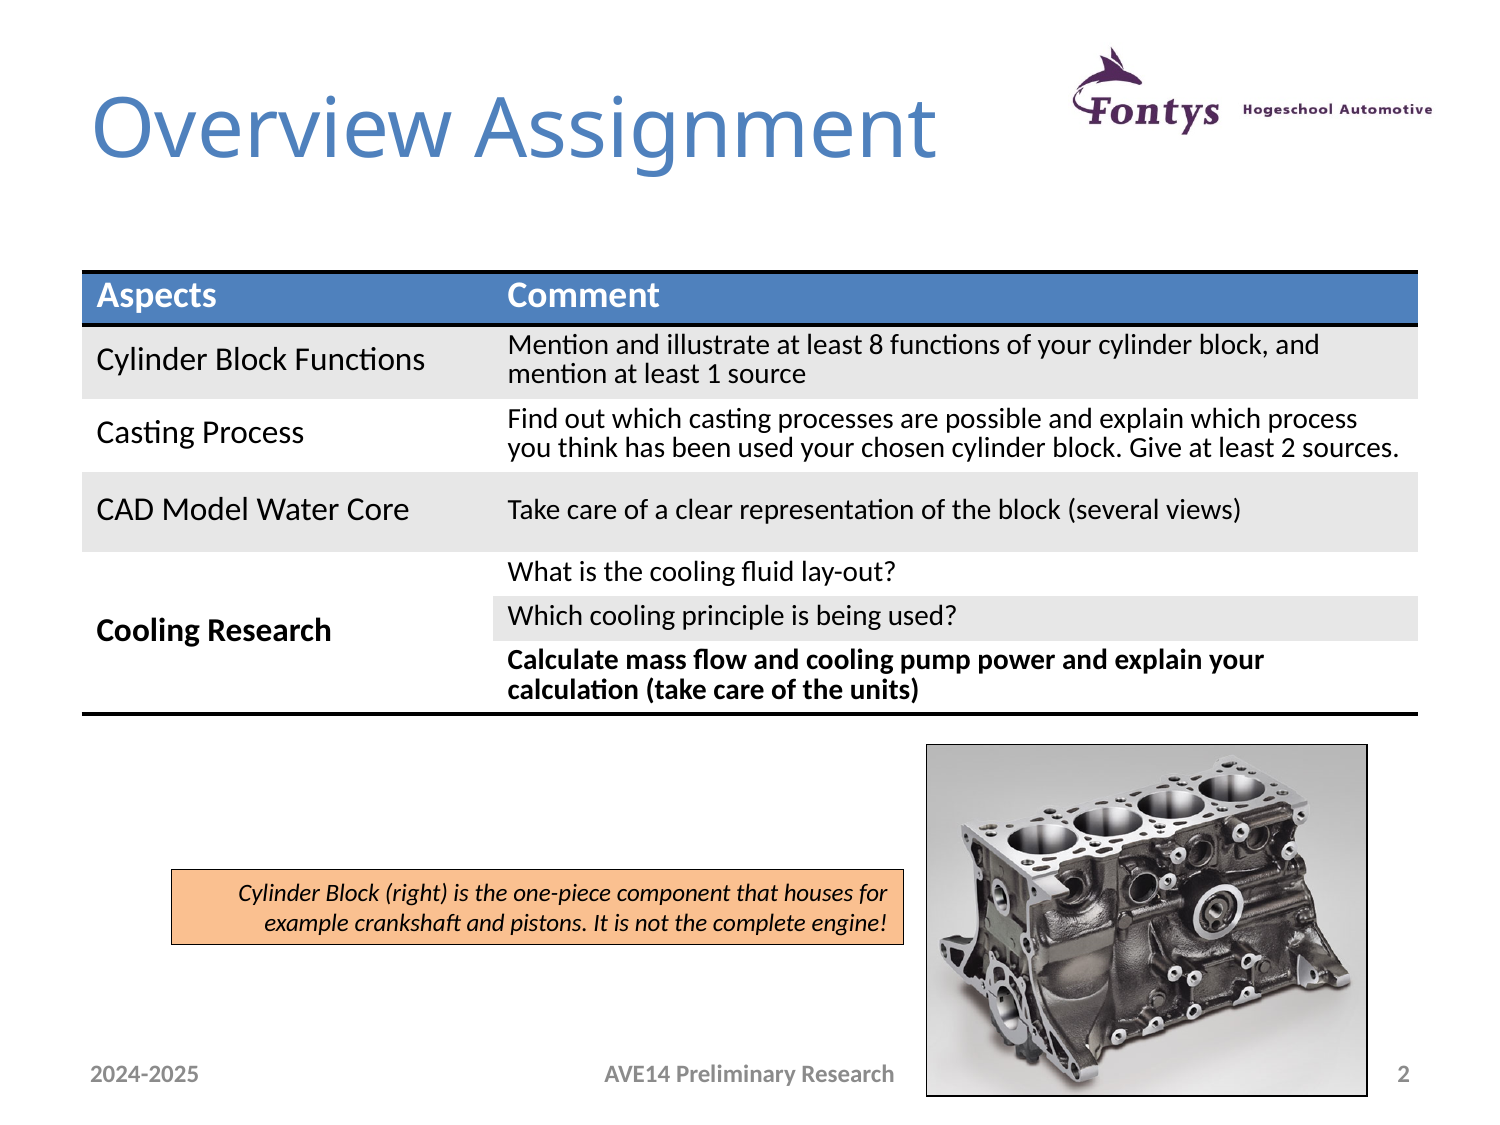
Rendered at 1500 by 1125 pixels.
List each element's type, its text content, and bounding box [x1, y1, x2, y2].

table_cell Find out which casting processes are possible and explain which process you think has been used your chosen cylinder block. Give at least 2 sources. [493, 399, 1418, 472]
table_cell Which cooling principle is being used? [493, 596, 1418, 641]
table_cell Cylinder Block Functions [82, 327, 493, 399]
table_header Comment [493, 274, 1418, 323]
text_box Cylinder Block (right) is the one-piece component that houses for example crankshaft and pistons. It is not the complete engine! [171, 869, 904, 945]
table_cell Casting Process [82, 399, 493, 472]
picture [1068, 42, 1436, 141]
table_cell Cooling Research [82, 552, 493, 712]
table_header Aspects [82, 274, 493, 323]
table_cell Calculate mass flow and cooling pump power and explain your calculation (take care of the units) [493, 641, 1418, 712]
picture [926, 744, 1367, 1096]
table_cell What is the cooling fluid lay-out? [493, 552, 1418, 596]
table_cell Take care of a clear representation of the block (several views) [493, 472, 1418, 552]
table_cell CAD Model Water Core [82, 472, 493, 552]
title Overview Assignment [75, 45, 1425, 263]
slide_number 2 [1369, 1042, 1425, 1103]
table_cell Mention and illustrate at least 8 functions of your cylinder block, and mention at least 1 source [493, 327, 1418, 399]
footer AVE14 Preliminary Research [512, 1042, 924, 1103]
slide_number 2024-2025 [75, 1042, 425, 1103]
